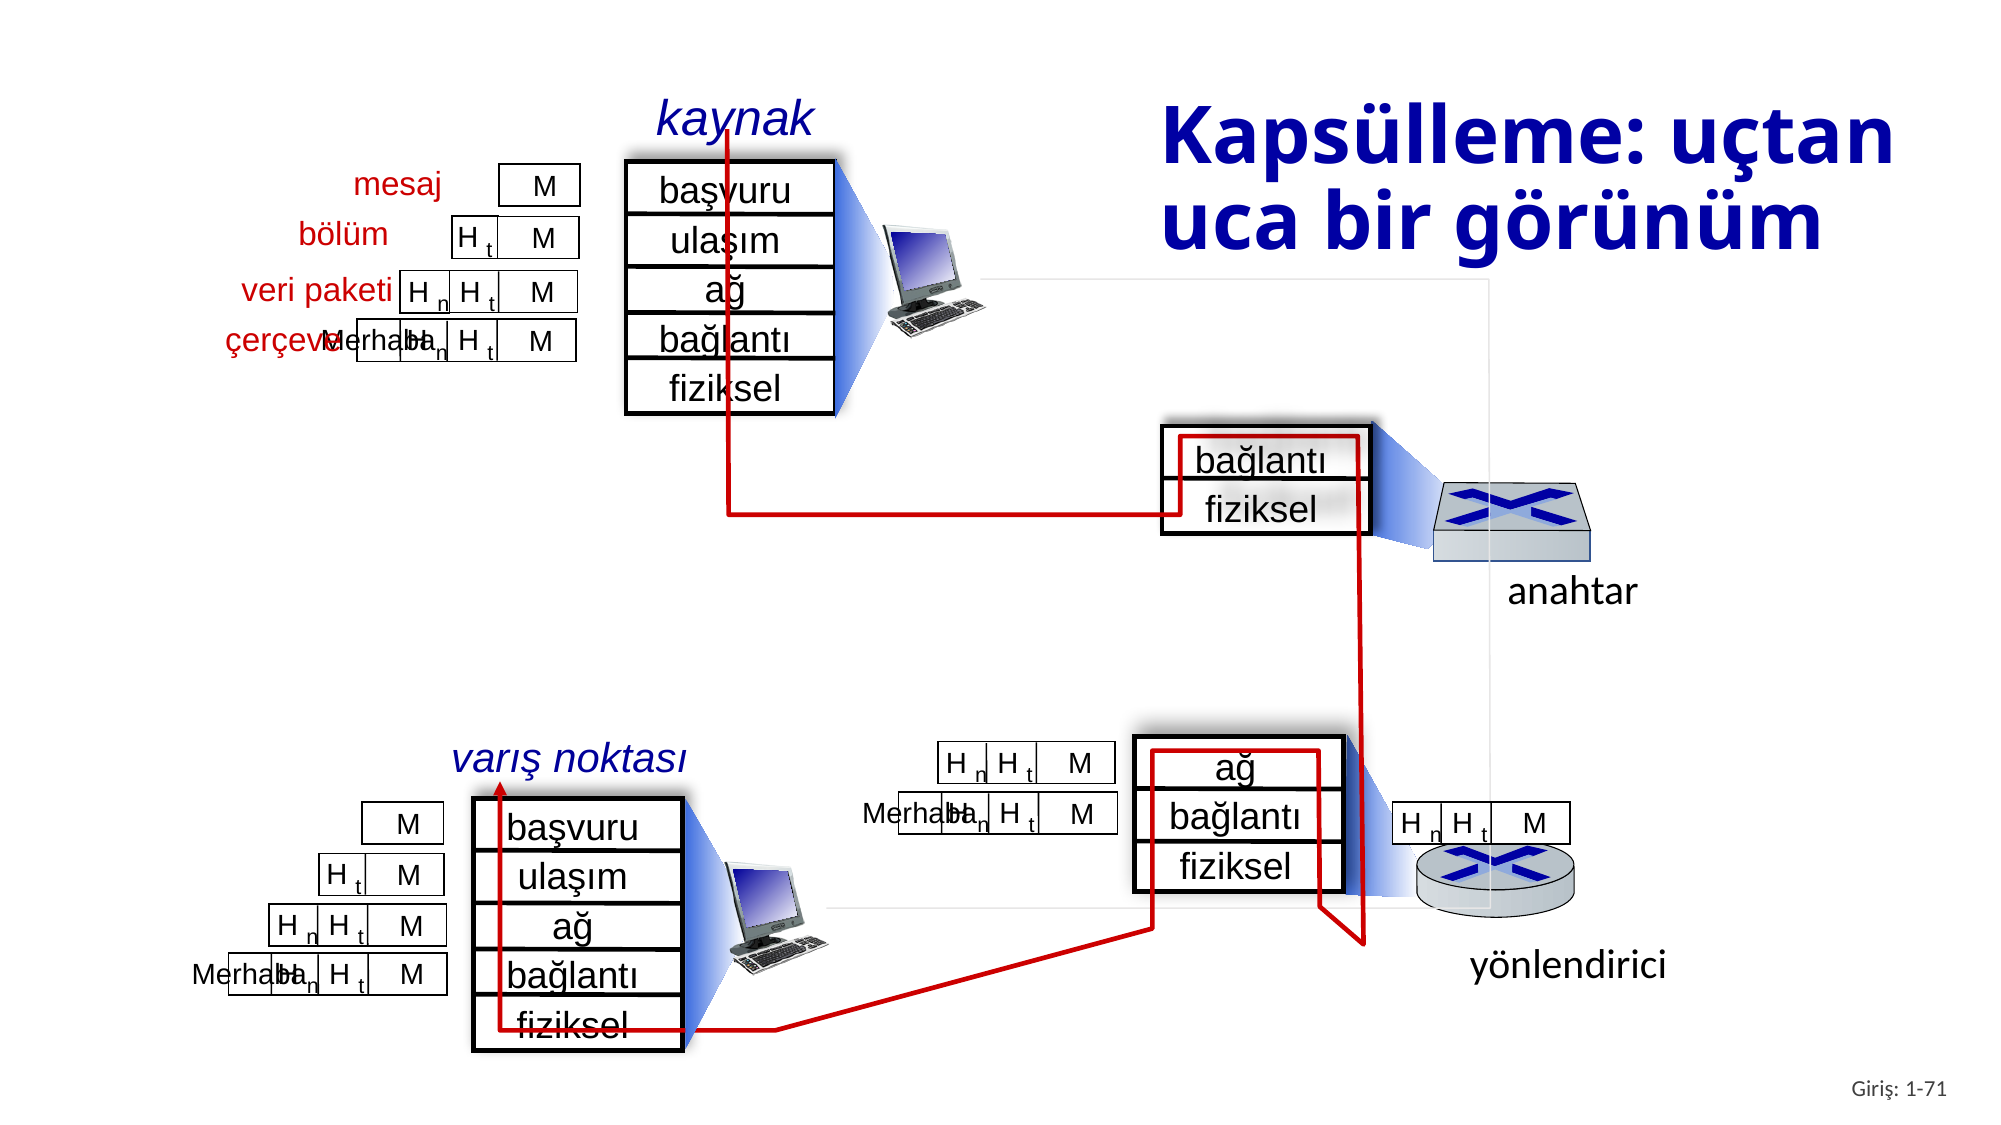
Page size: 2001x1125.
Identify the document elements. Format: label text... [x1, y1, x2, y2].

text_box başvuru ulaşım ağ bağlantı fiziksel [728, 267, 834, 312]
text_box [879, 220, 1011, 347]
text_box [268, 899, 468, 950]
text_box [318, 848, 465, 899]
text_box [1416, 848, 1575, 918]
text_box [1153, 842, 1321, 909]
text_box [489, 159, 601, 210]
text_box kaynak [641, 78, 830, 154]
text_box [399, 266, 454, 315]
text_box [1360, 532, 1491, 909]
text_box varış noktası [436, 723, 520, 789]
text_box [937, 737, 1136, 787]
text_box başvuru ulaşım ağ bağlantı fiziksel [464, 790, 681, 1054]
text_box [1433, 482, 1591, 561]
text_box başvuru ulaşım ağ bağlantı fiziksel [728, 313, 834, 358]
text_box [721, 856, 854, 984]
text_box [454, 266, 599, 316]
text_box [922, 279, 1490, 514]
text_box başvuru ulaşım ağ bağlantı fiziksel [729, 359, 834, 417]
slide_number Giriş: 1-71 [1512, 1056, 1963, 1117]
text_box bağlantı fiziksel [1153, 423, 1370, 538]
text_box çerçeve [210, 311, 357, 366]
text_box [1153, 789, 1319, 841]
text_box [224, 948, 468, 999]
text_box [1153, 751, 1318, 788]
title Kapsülleme: uçtan uca bir görünüm [1144, 43, 1914, 320]
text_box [895, 787, 1138, 838]
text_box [450, 211, 600, 262]
text_box [685, 799, 721, 1049]
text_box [352, 797, 465, 848]
text_box veri paketi [226, 260, 409, 314]
text_box anahtar [1492, 555, 1654, 621]
text_box başvuru ulaşım ağ bağlantı fiziksel [617, 154, 718, 417]
text_box başvuru ulaşım ağ bağlantı fiziksel [728, 154, 834, 214]
text_box bölüm [283, 205, 405, 260]
text_box mesaj [338, 155, 458, 210]
text_box [834, 157, 879, 420]
text_box başvuru ulaşım ağ bağlantı fiziksel [728, 215, 834, 266]
text_box yönlendirici [1454, 929, 1682, 995]
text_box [1392, 797, 1591, 848]
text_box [353, 314, 597, 365]
text_box [493, 129, 1364, 1031]
